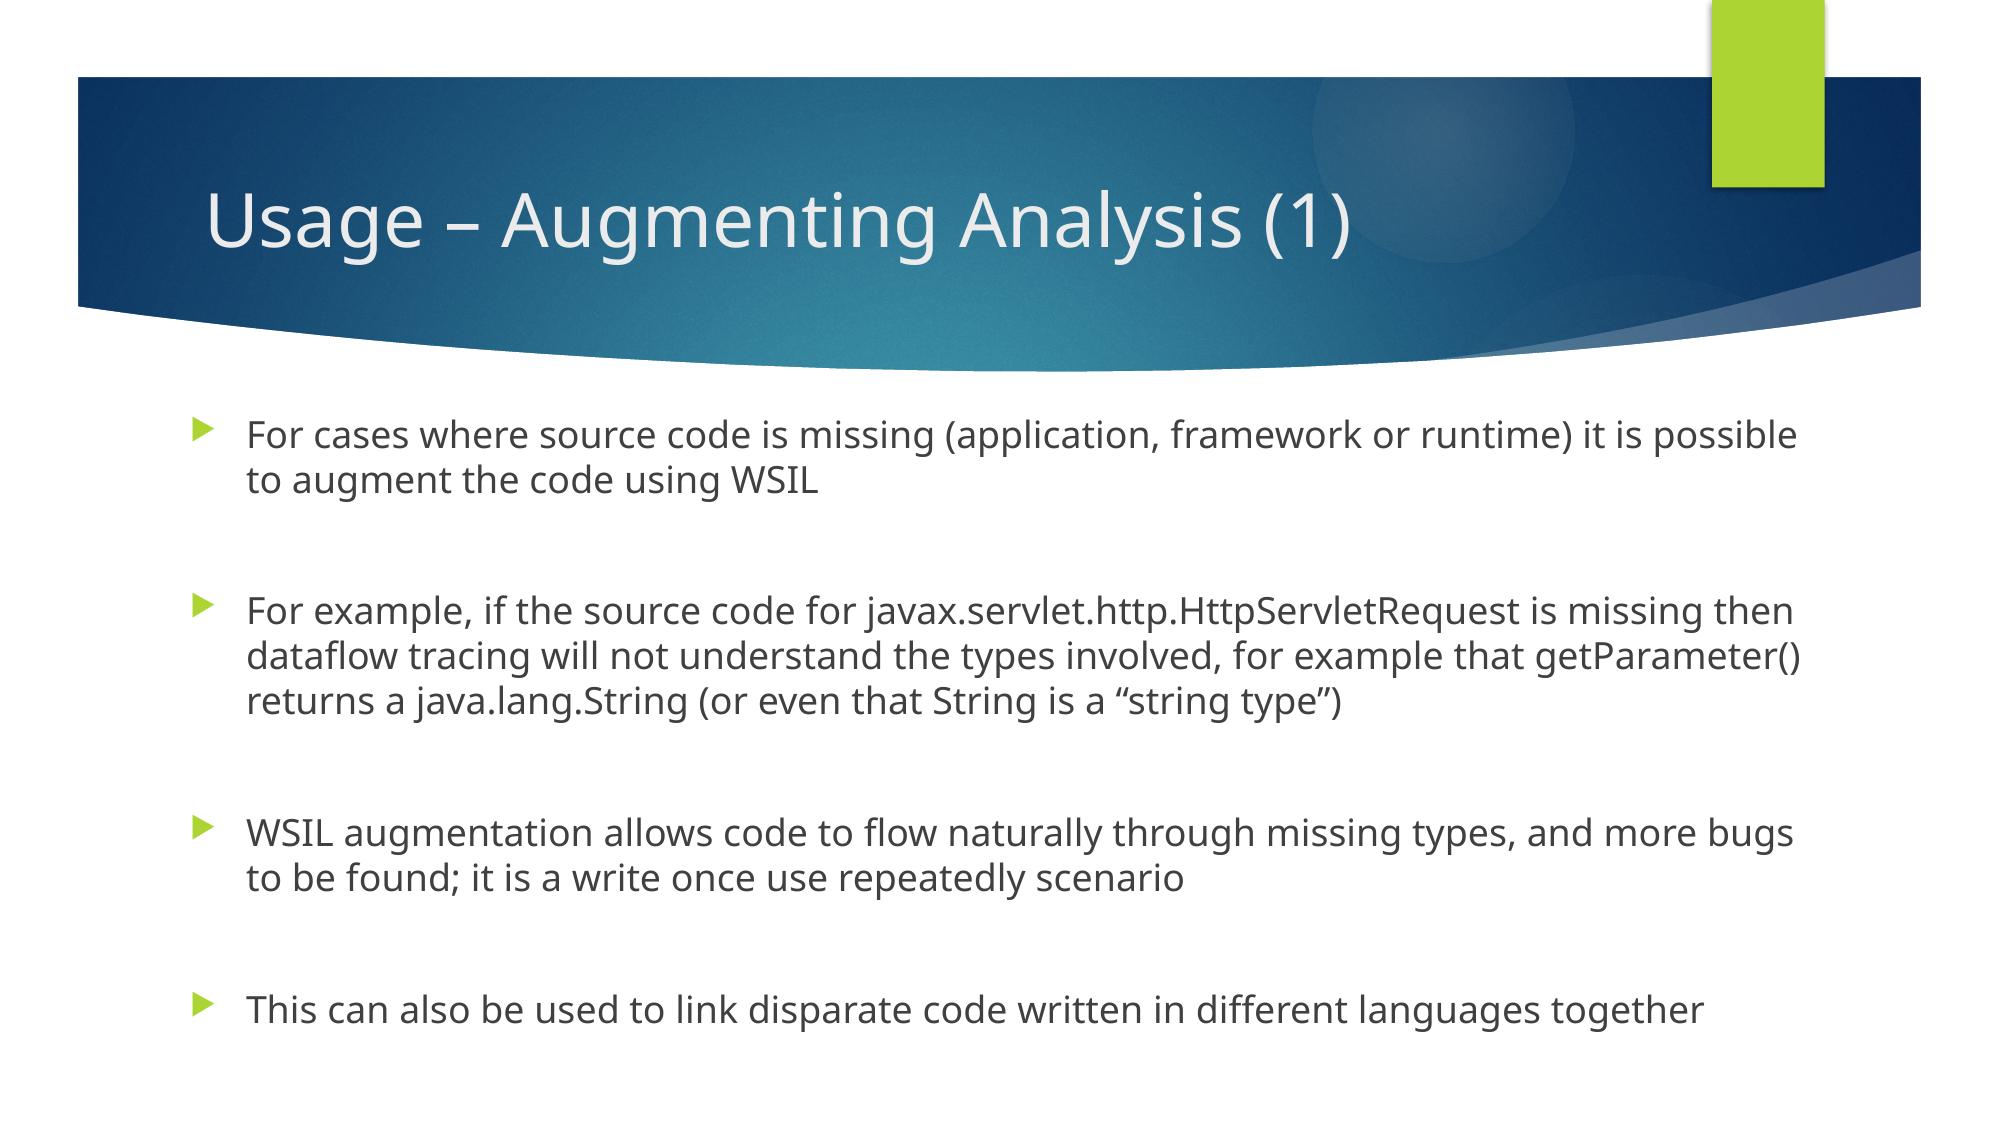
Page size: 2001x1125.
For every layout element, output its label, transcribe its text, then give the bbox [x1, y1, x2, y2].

list For cases where source code is missing (application, framework or runtime) it is possible to augment the code using WSIL For example, if the source code for javax.servlet.http.HttpServletRequest is missing then dataflow tracing will not understand the types involved, for example that getParameter() returns a java.lang.String (or even that String is a “string type”) WSIL augmentation allows code to flow naturally through missing types, and more bugs to be found; it is a write once use repeatedly scenario This can also be used to link disparate code written in different languages together [174, 403, 1853, 1071]
title Usage – Augmenting Analysis (1) [189, 159, 1627, 276]
